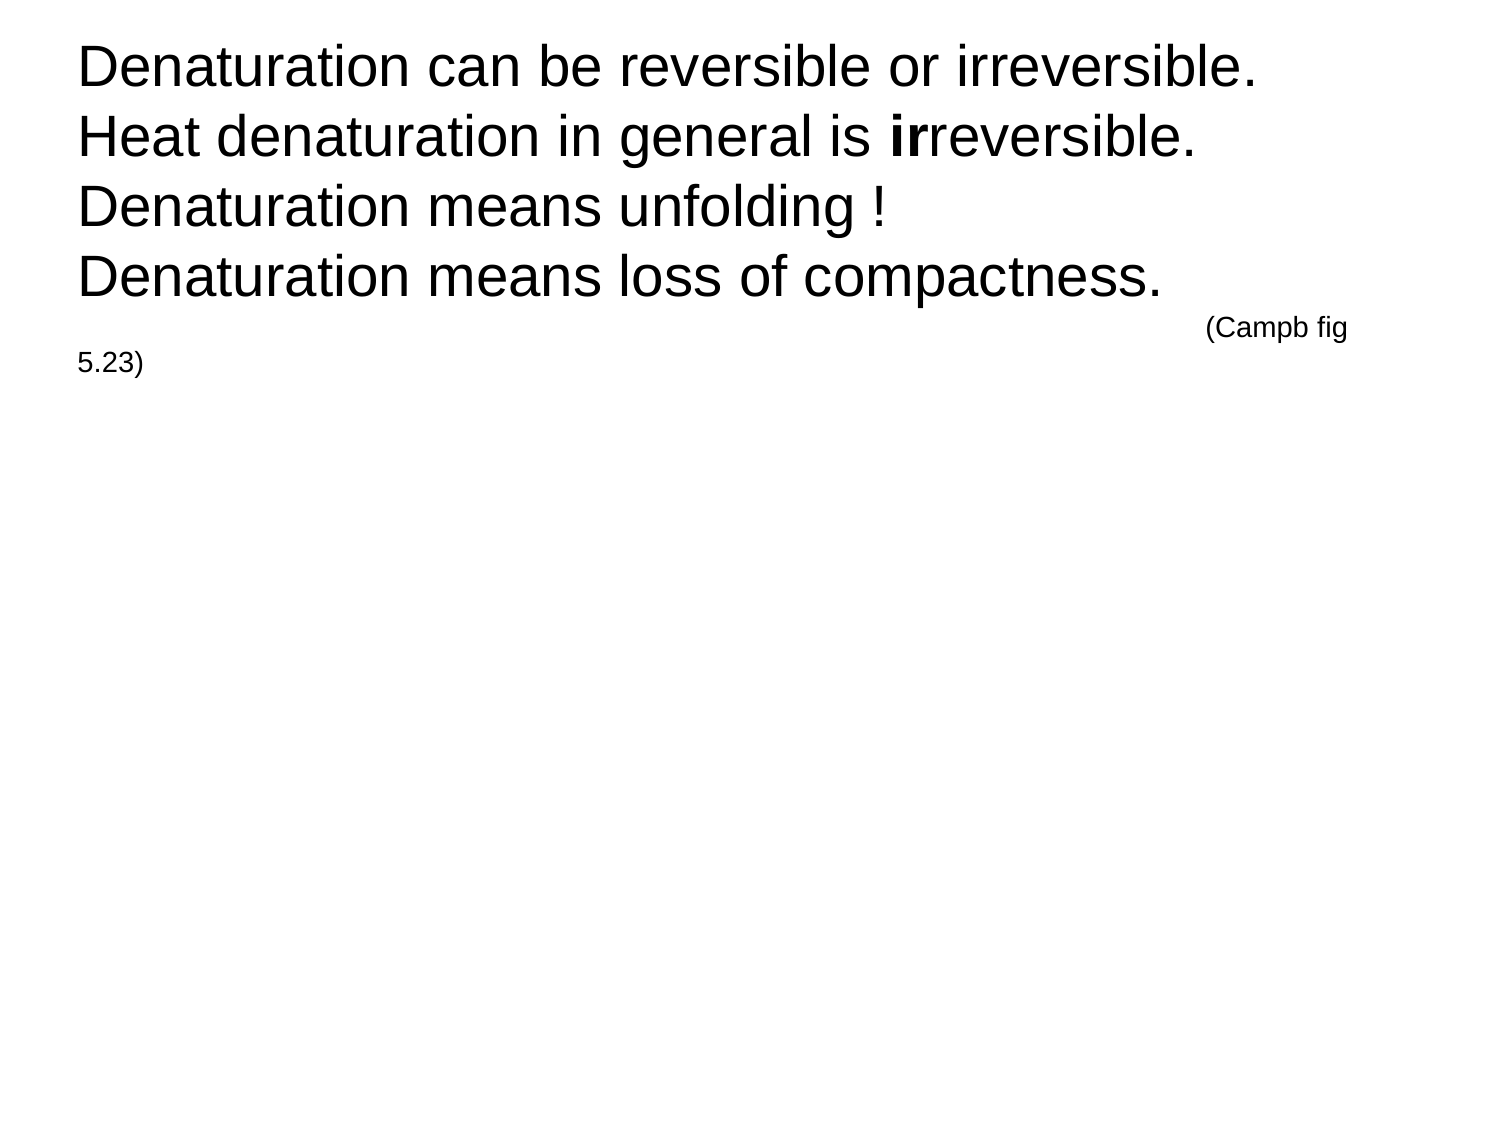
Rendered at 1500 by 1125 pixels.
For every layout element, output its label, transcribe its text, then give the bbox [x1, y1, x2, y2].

title Denaturation can be reversible or irreversible. Heat denaturation in general is irreversible. Denaturation means unfolding ! Denaturation means loss of compactness. (Campb fig 5.23) [62, 45, 1425, 362]
